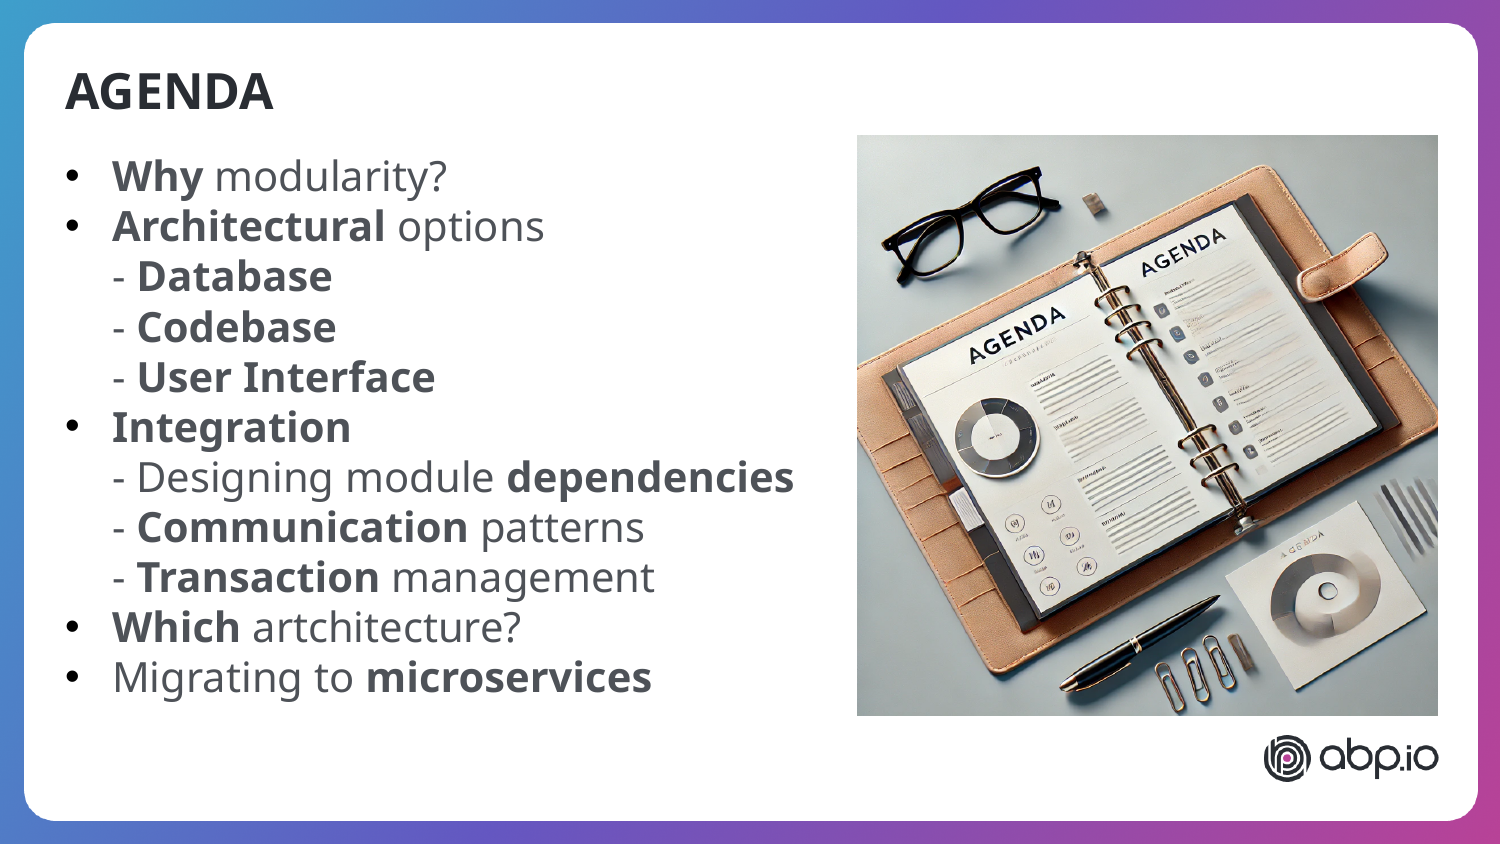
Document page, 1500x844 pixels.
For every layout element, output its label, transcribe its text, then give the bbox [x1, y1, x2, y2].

text_box Why modularity? Architectural options - Database - Codebase - User Interface Integration - Designing module dependencies - Communication patterns - Transaction management Which artchitecture? Migrating to microservices [50, 135, 845, 783]
text_box AGENDA [50, 44, 1430, 136]
picture [0, 0, 1500, 844]
